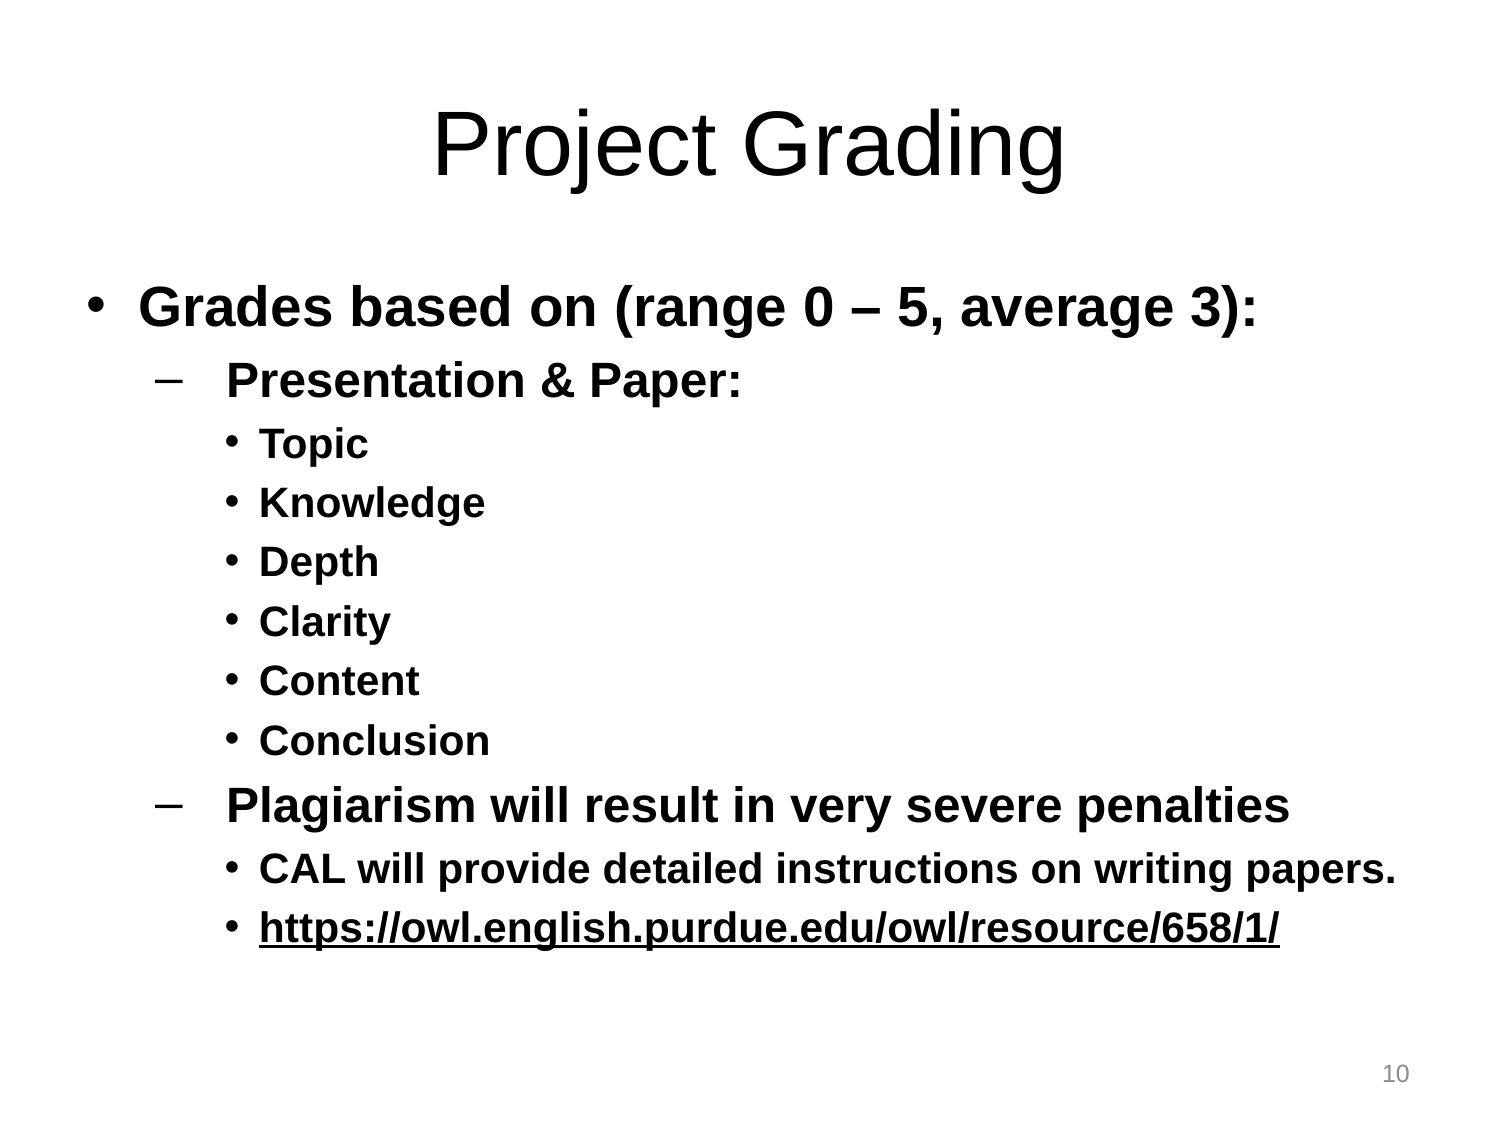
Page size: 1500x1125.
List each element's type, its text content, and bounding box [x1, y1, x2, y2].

slide_number 10 [1074, 1042, 1425, 1103]
list Grades based on (range 0 – 5, average 3): Presentation & Paper: Topic Knowledge Depth Clarity Content Conclusion Plagiarism will result in very severe penalties CAL will provide detailed instructions on writing papers. https://owl.english.purdue.edu/owl/resource/658/1/ [71, 262, 1422, 1005]
title Project Grading [75, 45, 1425, 233]
